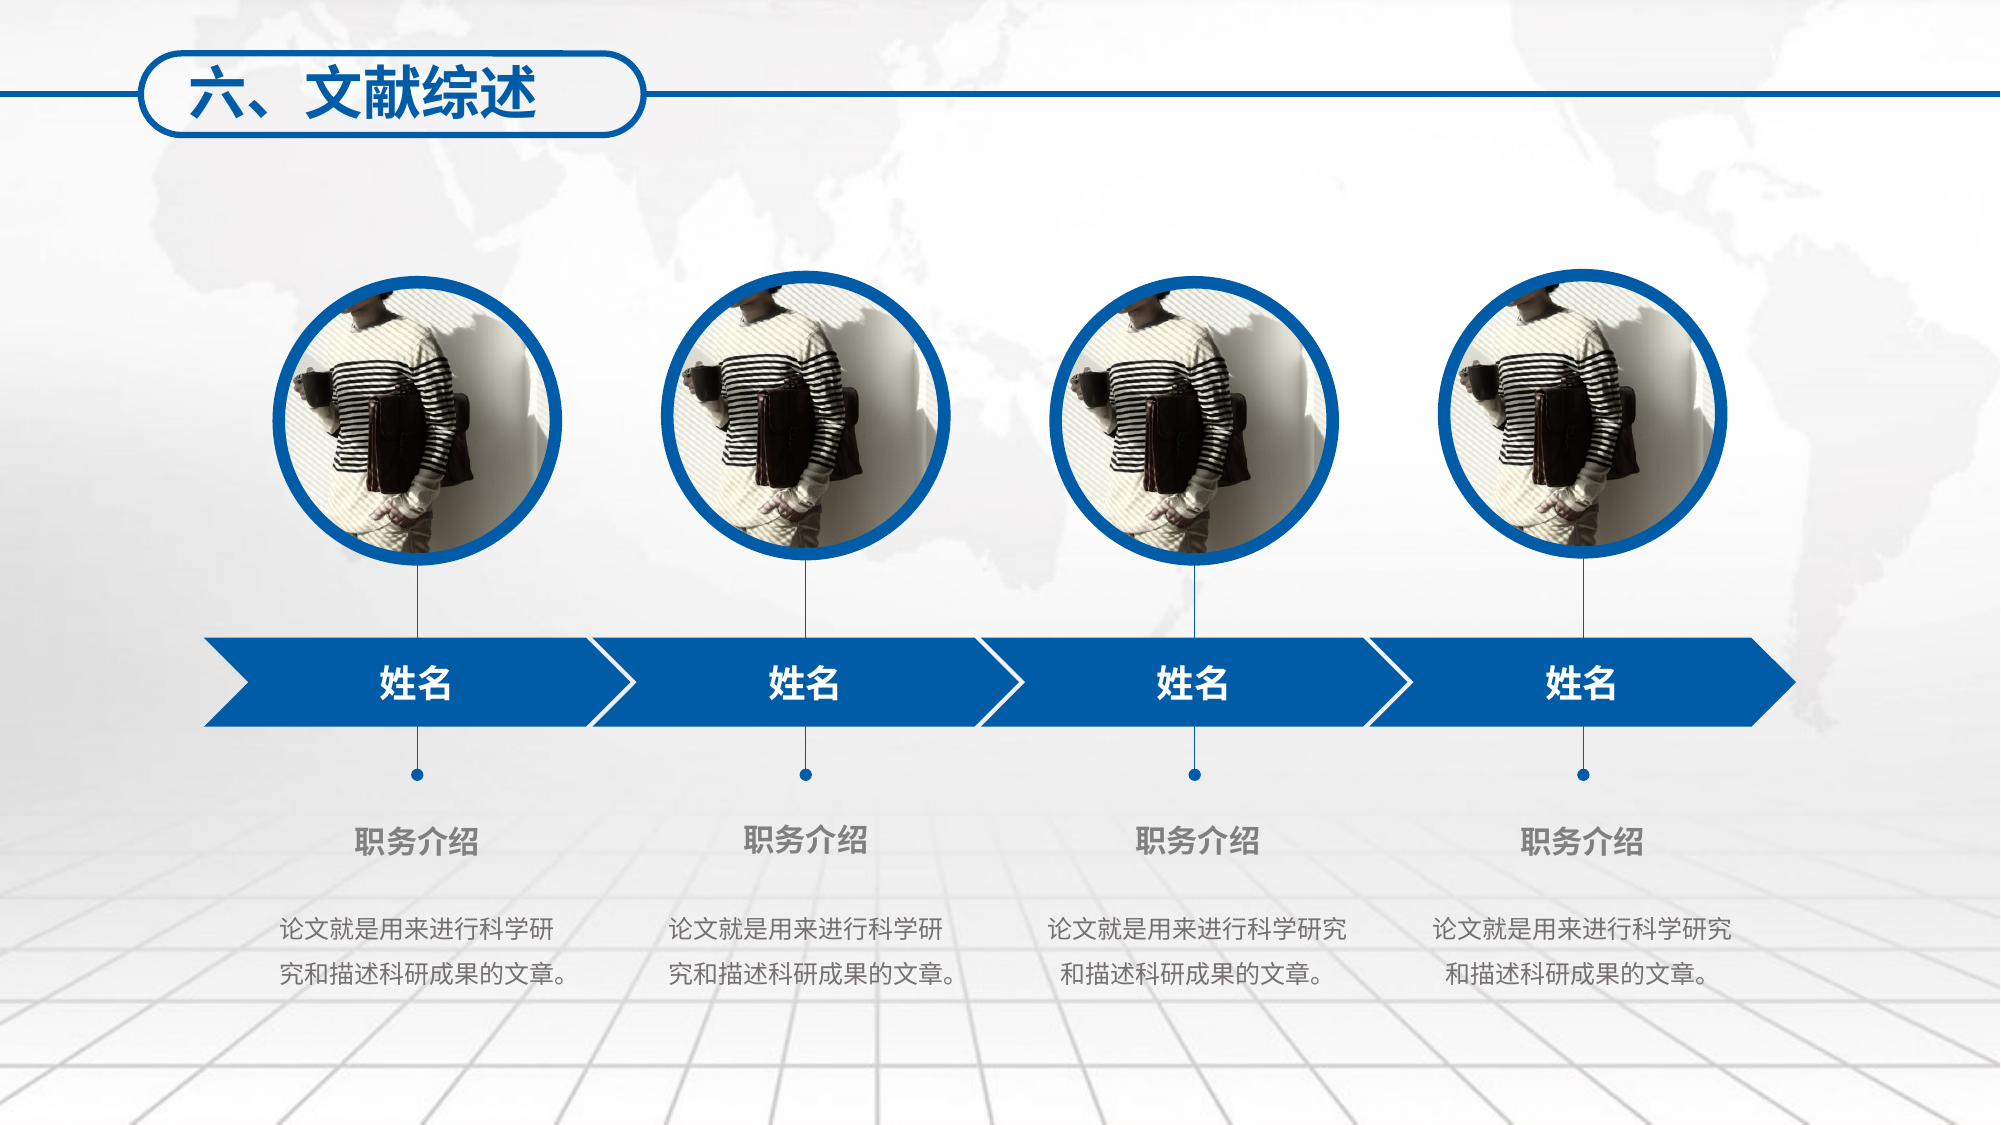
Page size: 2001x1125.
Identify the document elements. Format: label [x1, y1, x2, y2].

text_box [203, 282, 592, 775]
text_box [980, 282, 1369, 775]
text_box [1415, 814, 1750, 998]
text_box [592, 276, 1019, 775]
text_box [258, 814, 577, 998]
text_box [646, 813, 965, 998]
text_box [109, 49, 644, 136]
picture [0, 0, 2001, 1125]
text_box [1030, 813, 1366, 998]
text_box [1369, 275, 1796, 775]
